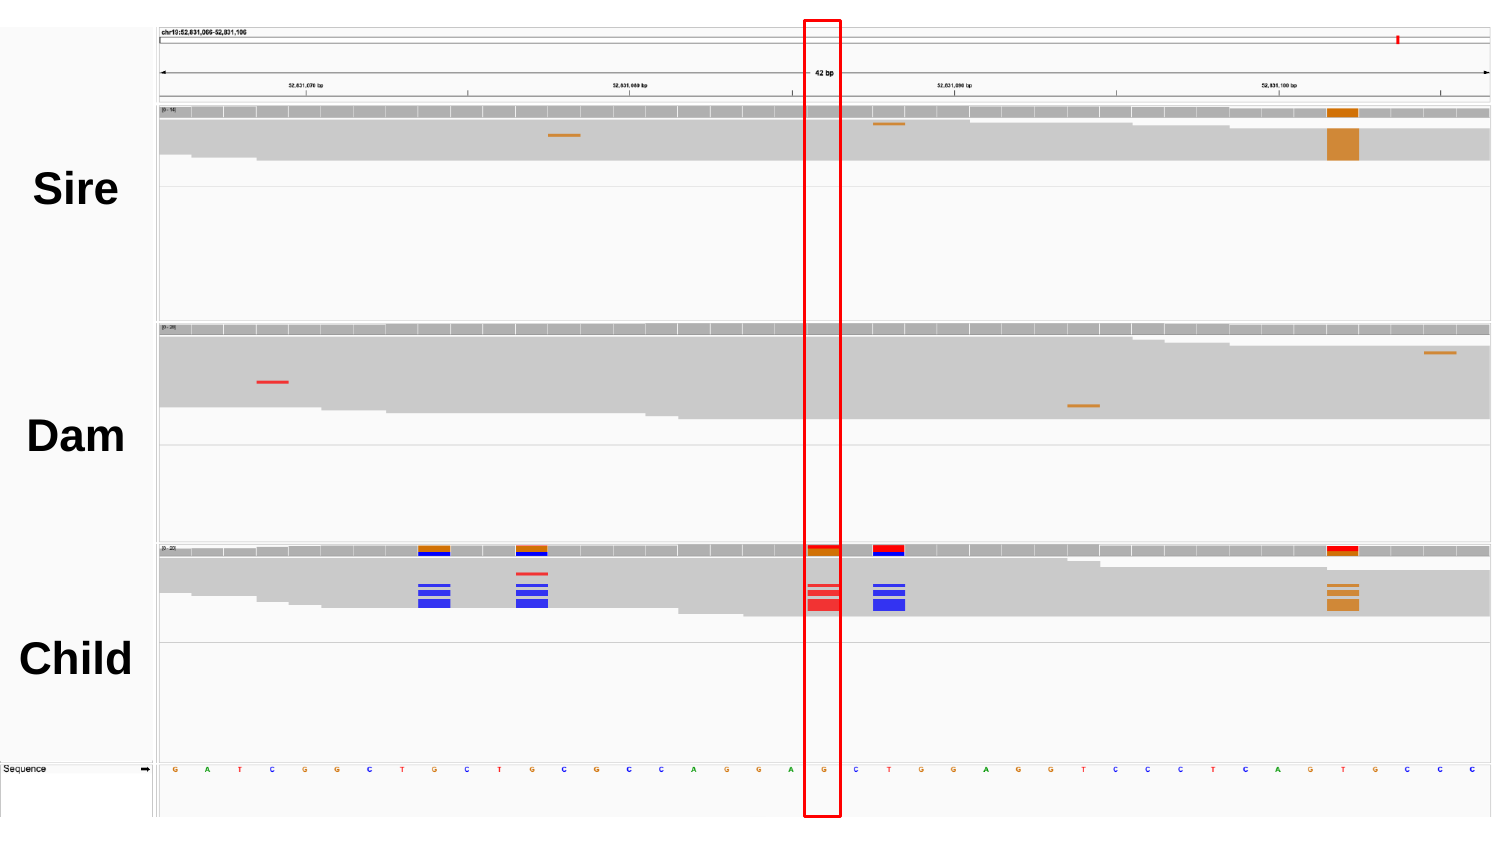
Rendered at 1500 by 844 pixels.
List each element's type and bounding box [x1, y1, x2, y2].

picture [0, 26, 1500, 817]
text_box [804, 20, 841, 25]
